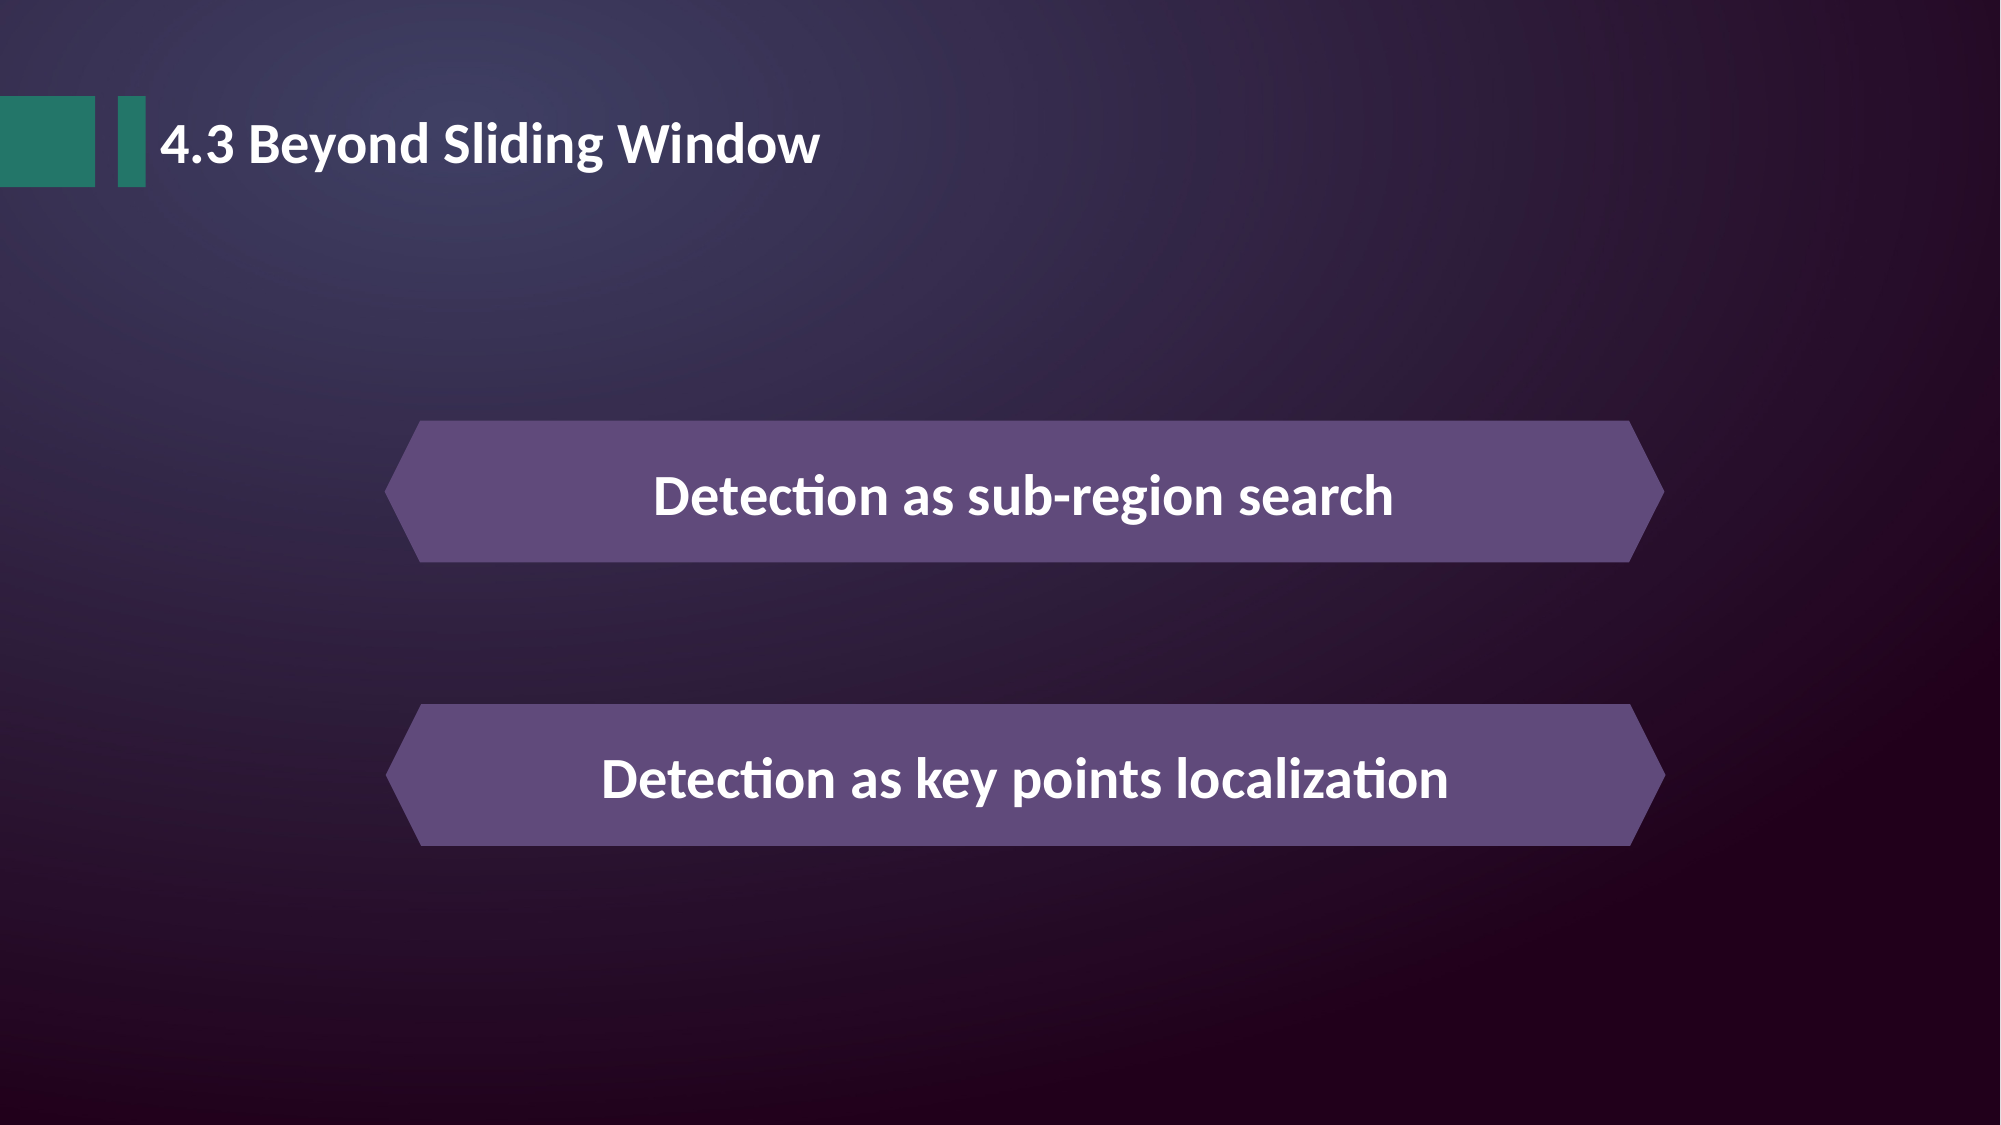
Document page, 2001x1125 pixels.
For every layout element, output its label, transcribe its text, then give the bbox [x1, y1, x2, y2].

text_box 4.3 Beyond Sliding Window [148, 97, 918, 183]
text_box Detection as key points localization [383, 702, 1668, 848]
text_box Detection as sub-region search [382, 418, 1667, 565]
text_box [0, 94, 97, 189]
text_box [116, 94, 148, 189]
picture [0, 0, 2001, 1125]
